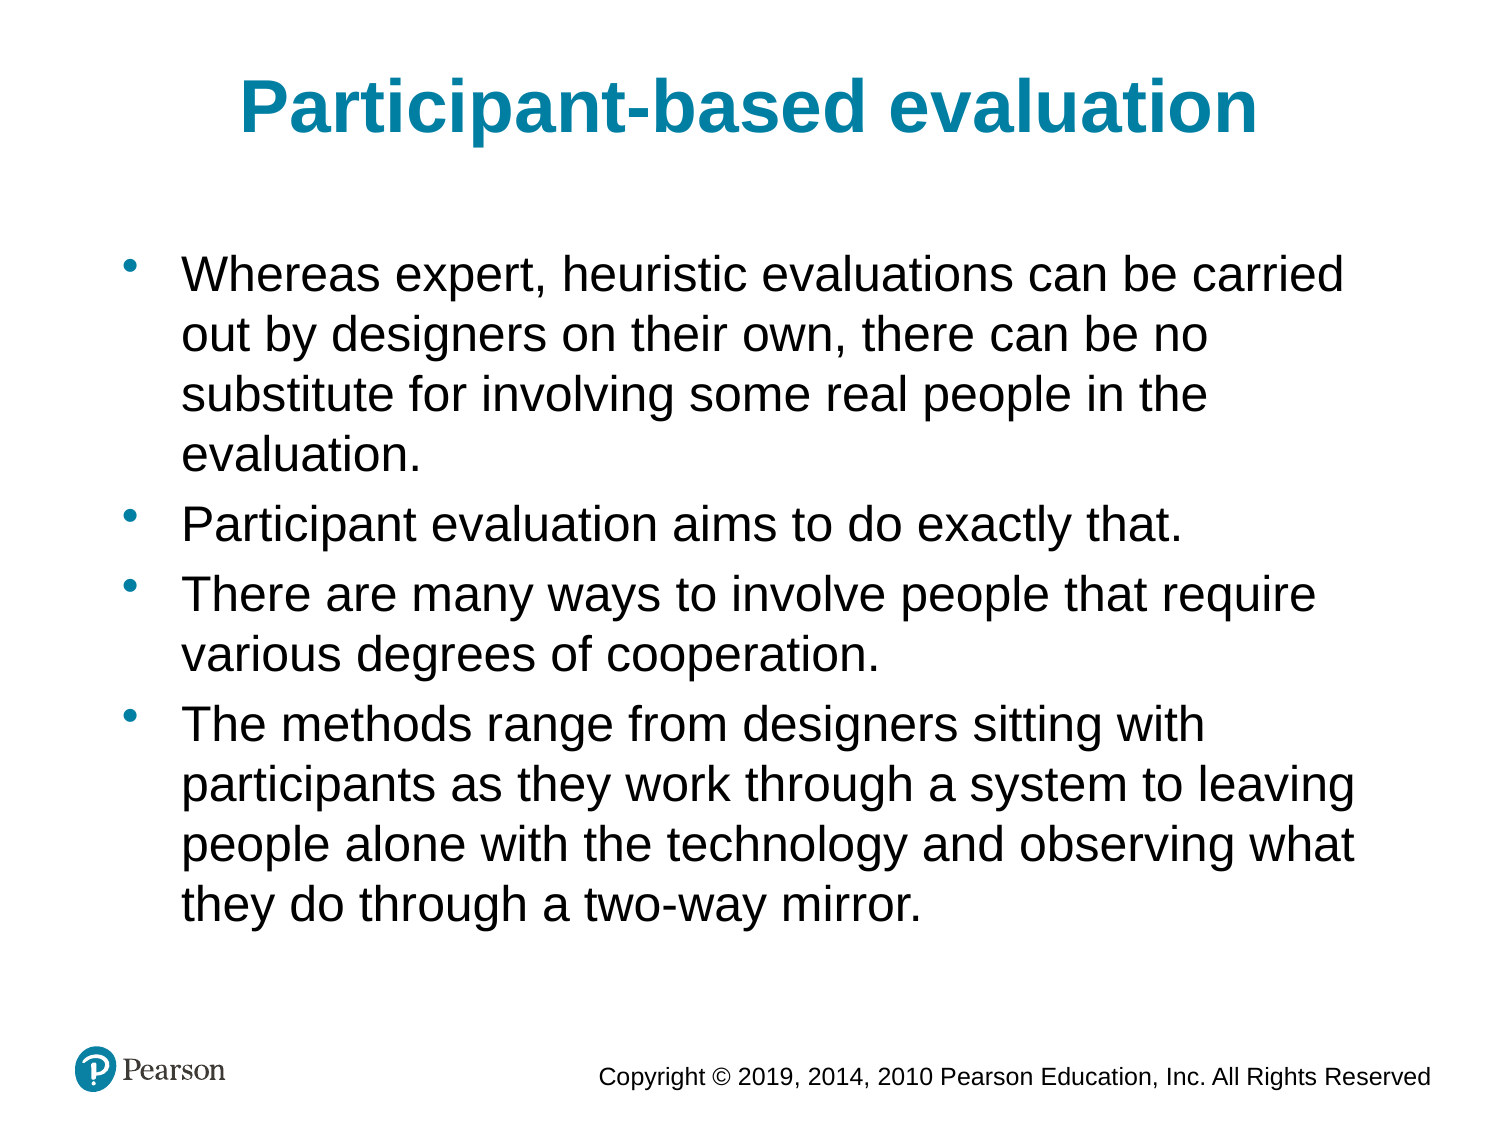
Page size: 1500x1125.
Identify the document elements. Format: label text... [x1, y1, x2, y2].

list Whereas expert, heuristic evaluations can be carried out by designers on their own, there can be no substitute for involving some real people in the evaluation. Participant evaluation aims to do exactly that. There are many ways to involve people that require various degrees of cooperation. The methods range from designers sitting with participants as they work through a system to leaving people alone with the technology and observing what they do through a two-way mirror. [106, 233, 1401, 968]
title Participant-based evaluation [103, 55, 1397, 150]
